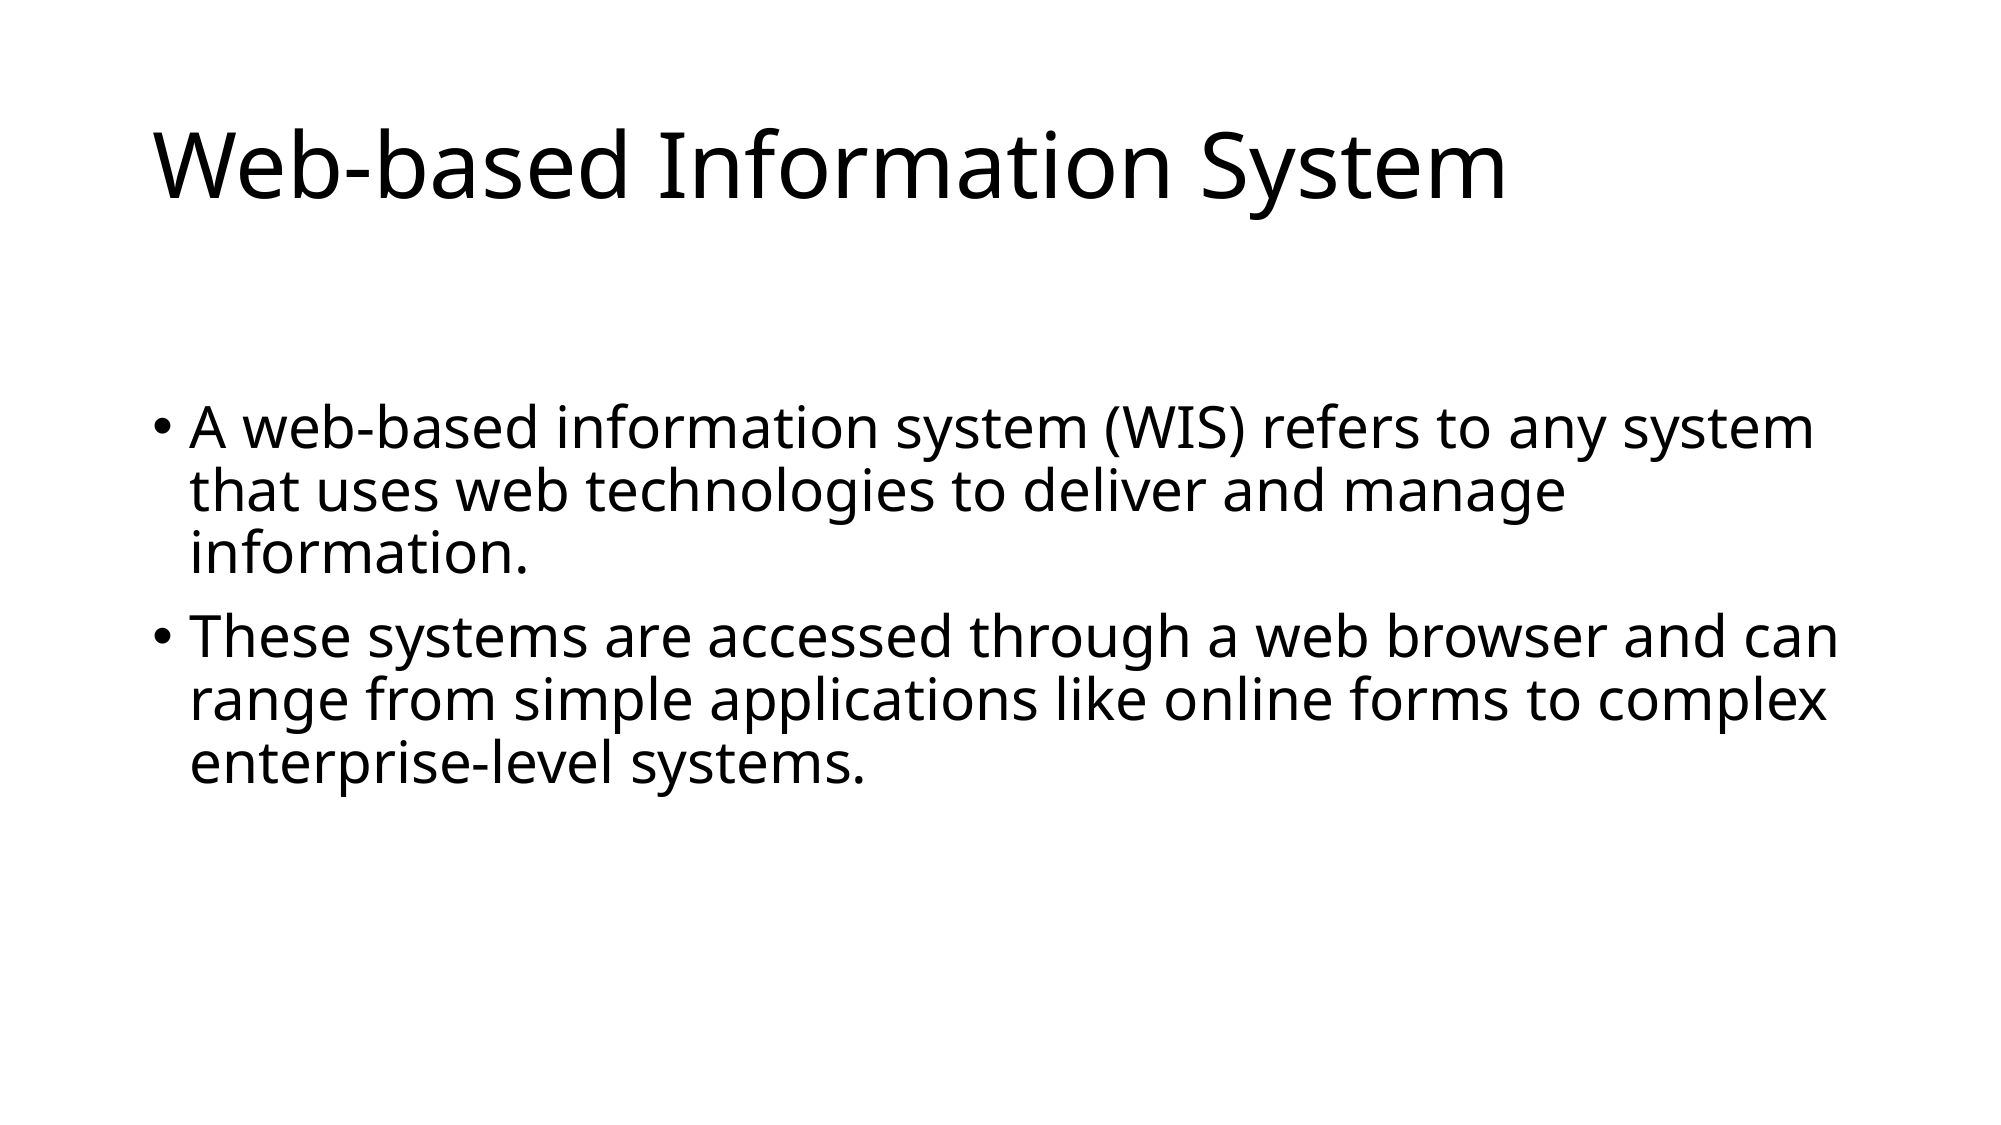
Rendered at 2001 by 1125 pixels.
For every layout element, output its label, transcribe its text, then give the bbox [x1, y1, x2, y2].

list A web-based information system (WIS) refers to any system that uses web technologies to deliver and manage information. These systems are accessed through a web browser and can range from simple applications like online forms to complex enterprise-level systems. [137, 299, 1863, 1014]
title Web-based Information System [137, 59, 1863, 278]
